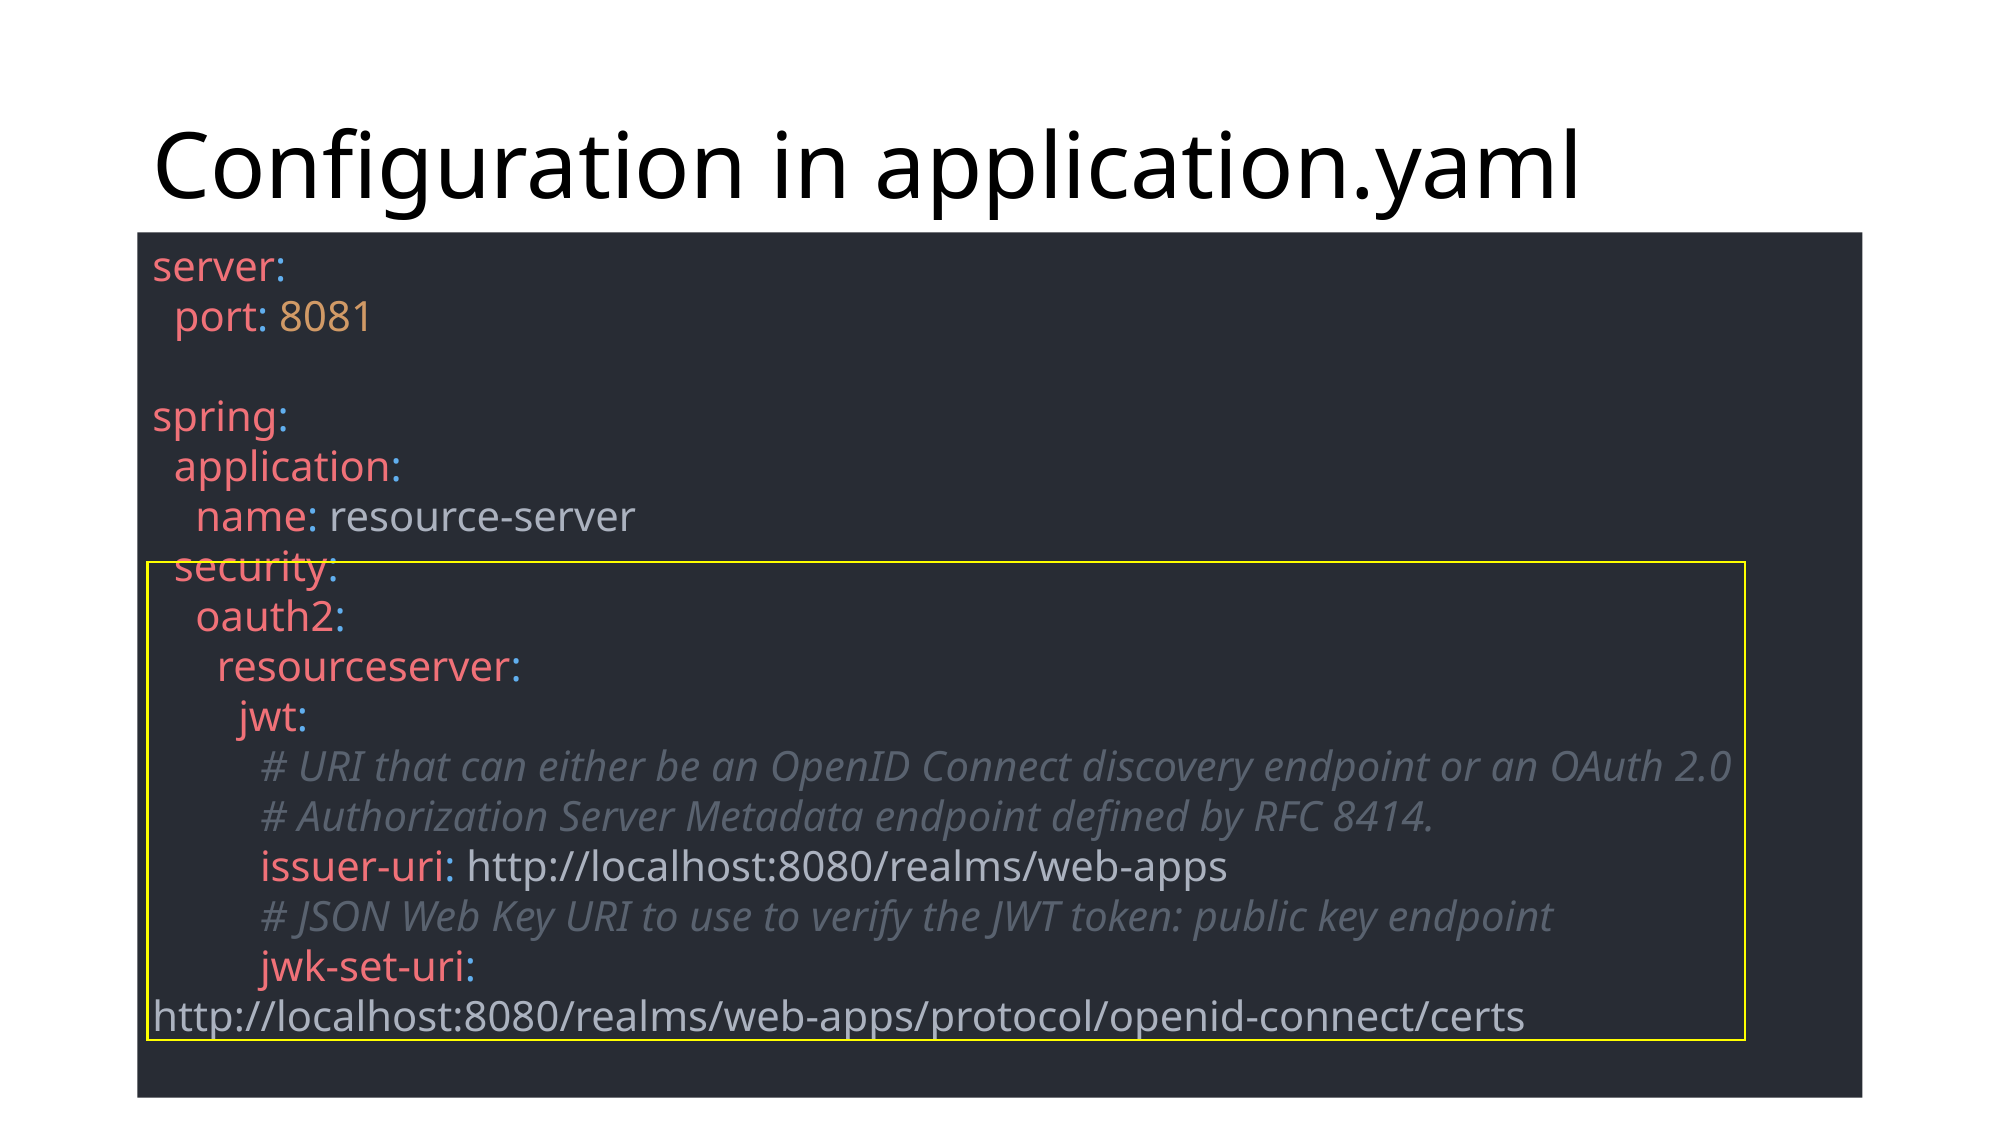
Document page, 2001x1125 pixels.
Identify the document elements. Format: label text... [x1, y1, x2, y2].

title Configuration in application.yaml [137, 59, 1863, 232]
text_box [146, 561, 1746, 1041]
text_box server: port: 8081 spring: application: name: resource-server security: oauth2: resourceserver: jwt: # URI that can either be an OpenID Connect discovery endpoint or an OAuth 2.0 # Authorization Server Metadata endpoint defined by RFC 8414. issuer-uri: http://localhost:8080/realms/web-apps # JSON Web Key URI to use to verify the JWT token: public key endpoint jwk-set-uri: http://localhost:8080/realms/web-apps/protocol/openid-connect/certs [137, 232, 1863, 1098]
